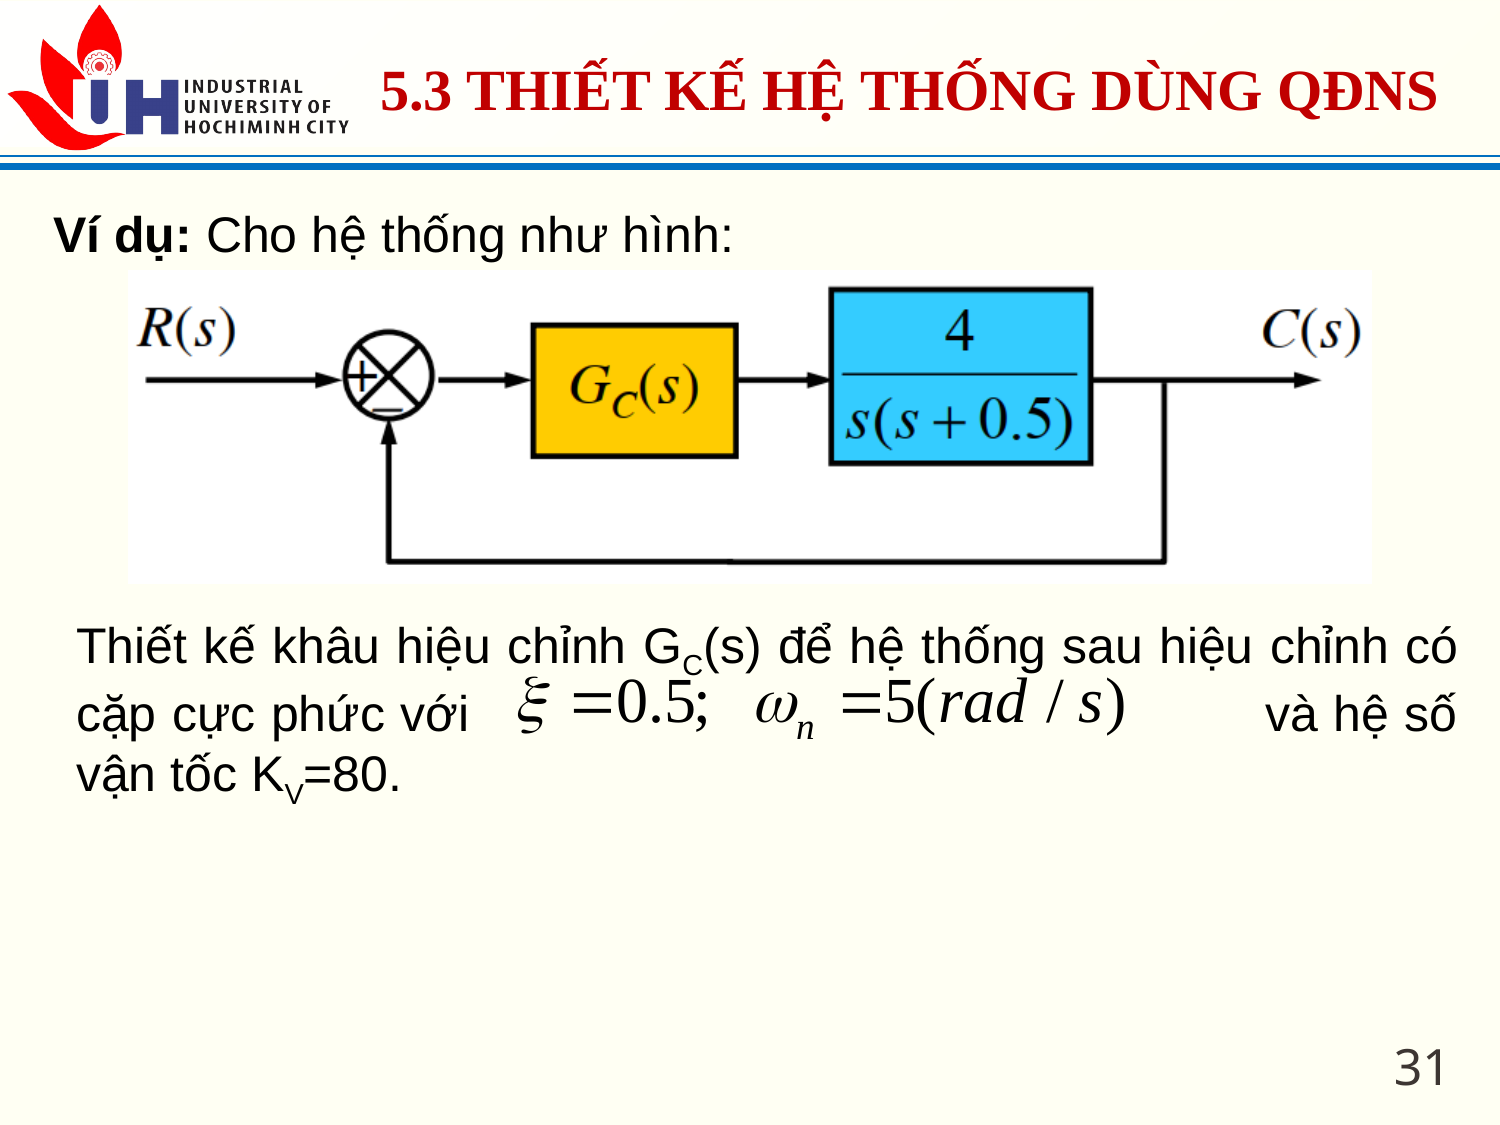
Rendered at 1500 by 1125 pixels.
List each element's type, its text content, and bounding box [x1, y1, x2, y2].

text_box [507, 658, 1139, 755]
slide_number 31 [1225, 1039, 1451, 1100]
text_box 5.3 THIẾT KẾ HỆ THỐNG DÙNG QĐNS [297, 25, 1500, 158]
picture [2, 0, 358, 154]
text_box Ví dụ: Cho hệ thống như hình: [38, 195, 1451, 271]
text_box Thiết kế khâu hiệu chỉnh GC(s) để hệ thống sau hiệu chỉnh có cặp cực phức với và hệ số vận tốc KV=80. [61, 605, 1474, 818]
picture [128, 270, 1372, 584]
